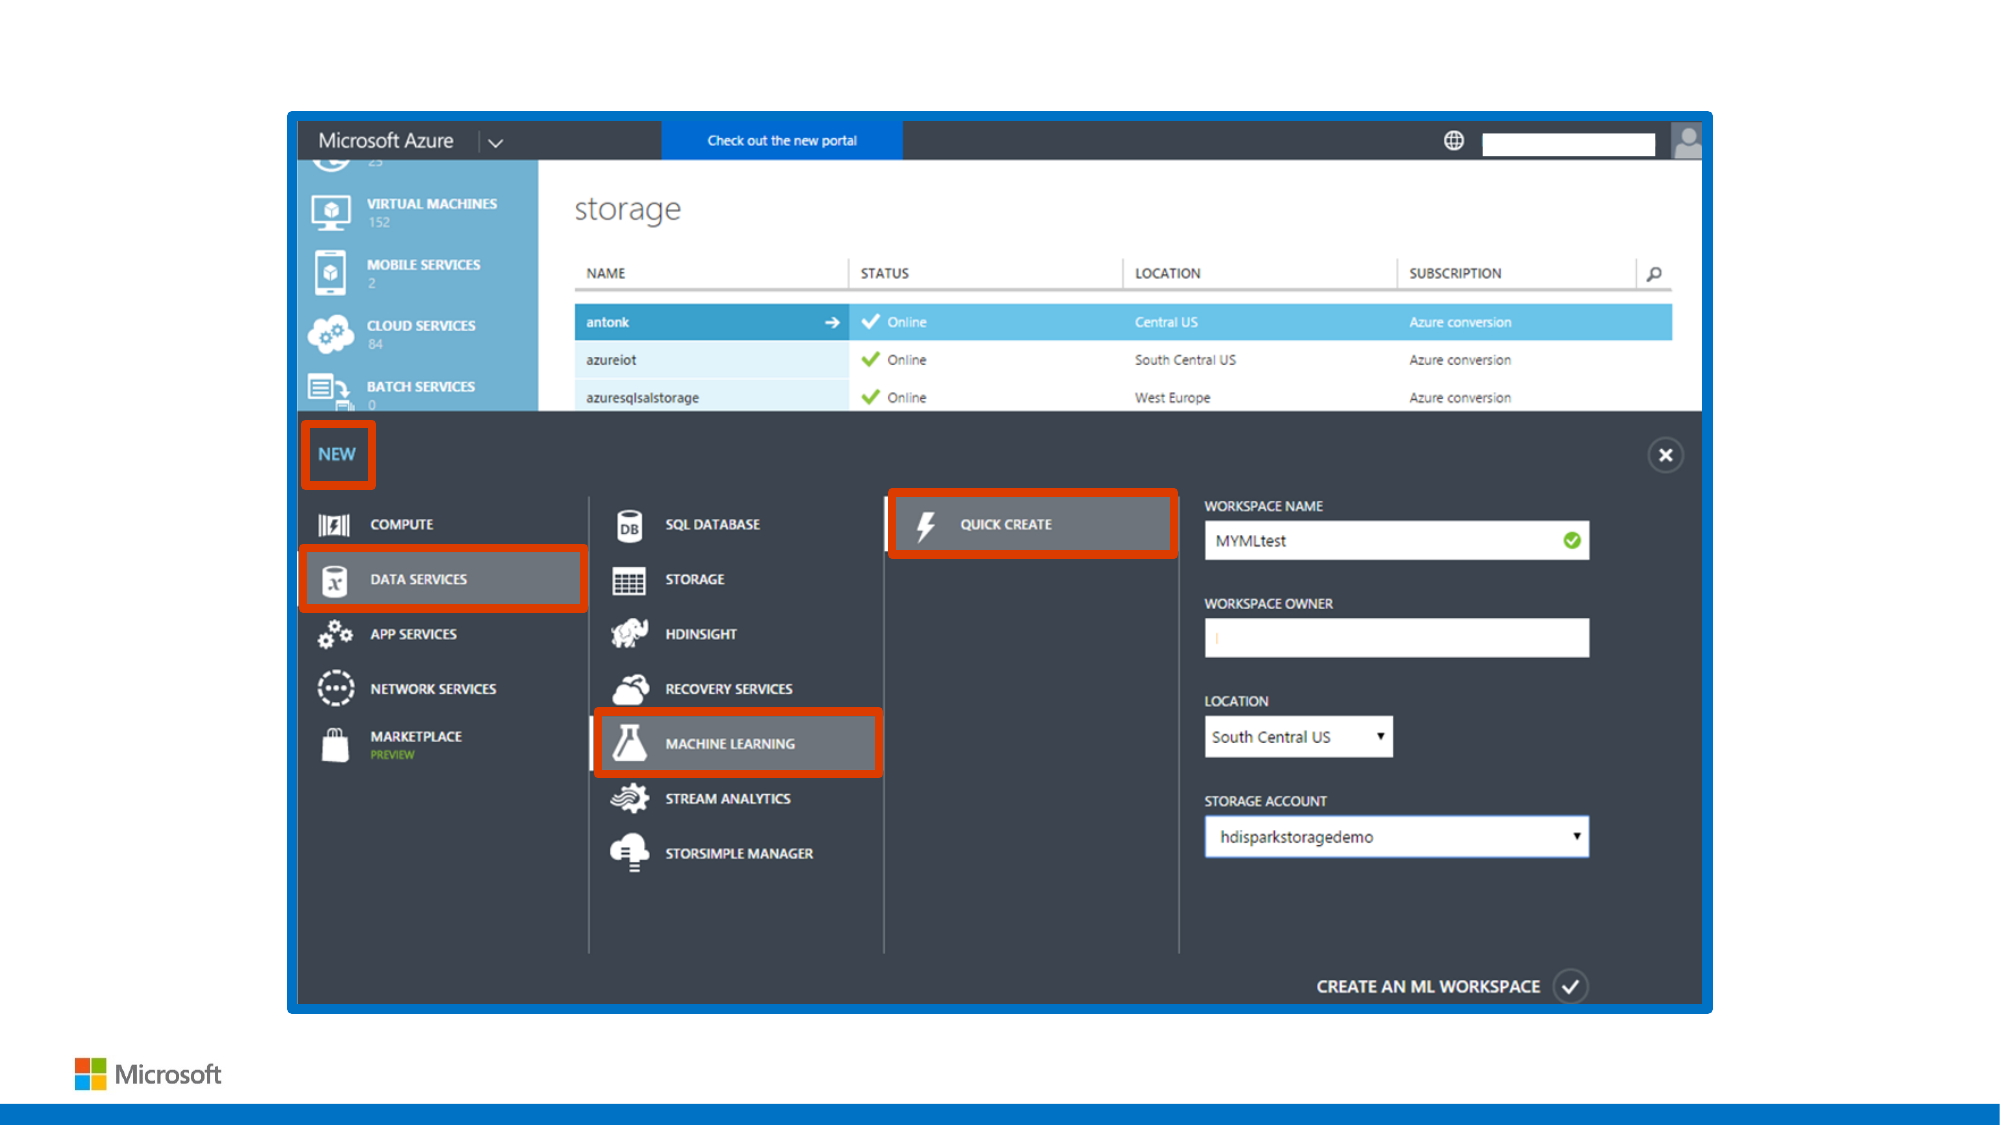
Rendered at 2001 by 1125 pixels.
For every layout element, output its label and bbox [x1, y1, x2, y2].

picture [72, 1055, 226, 1095]
picture [297, 121, 1703, 1004]
